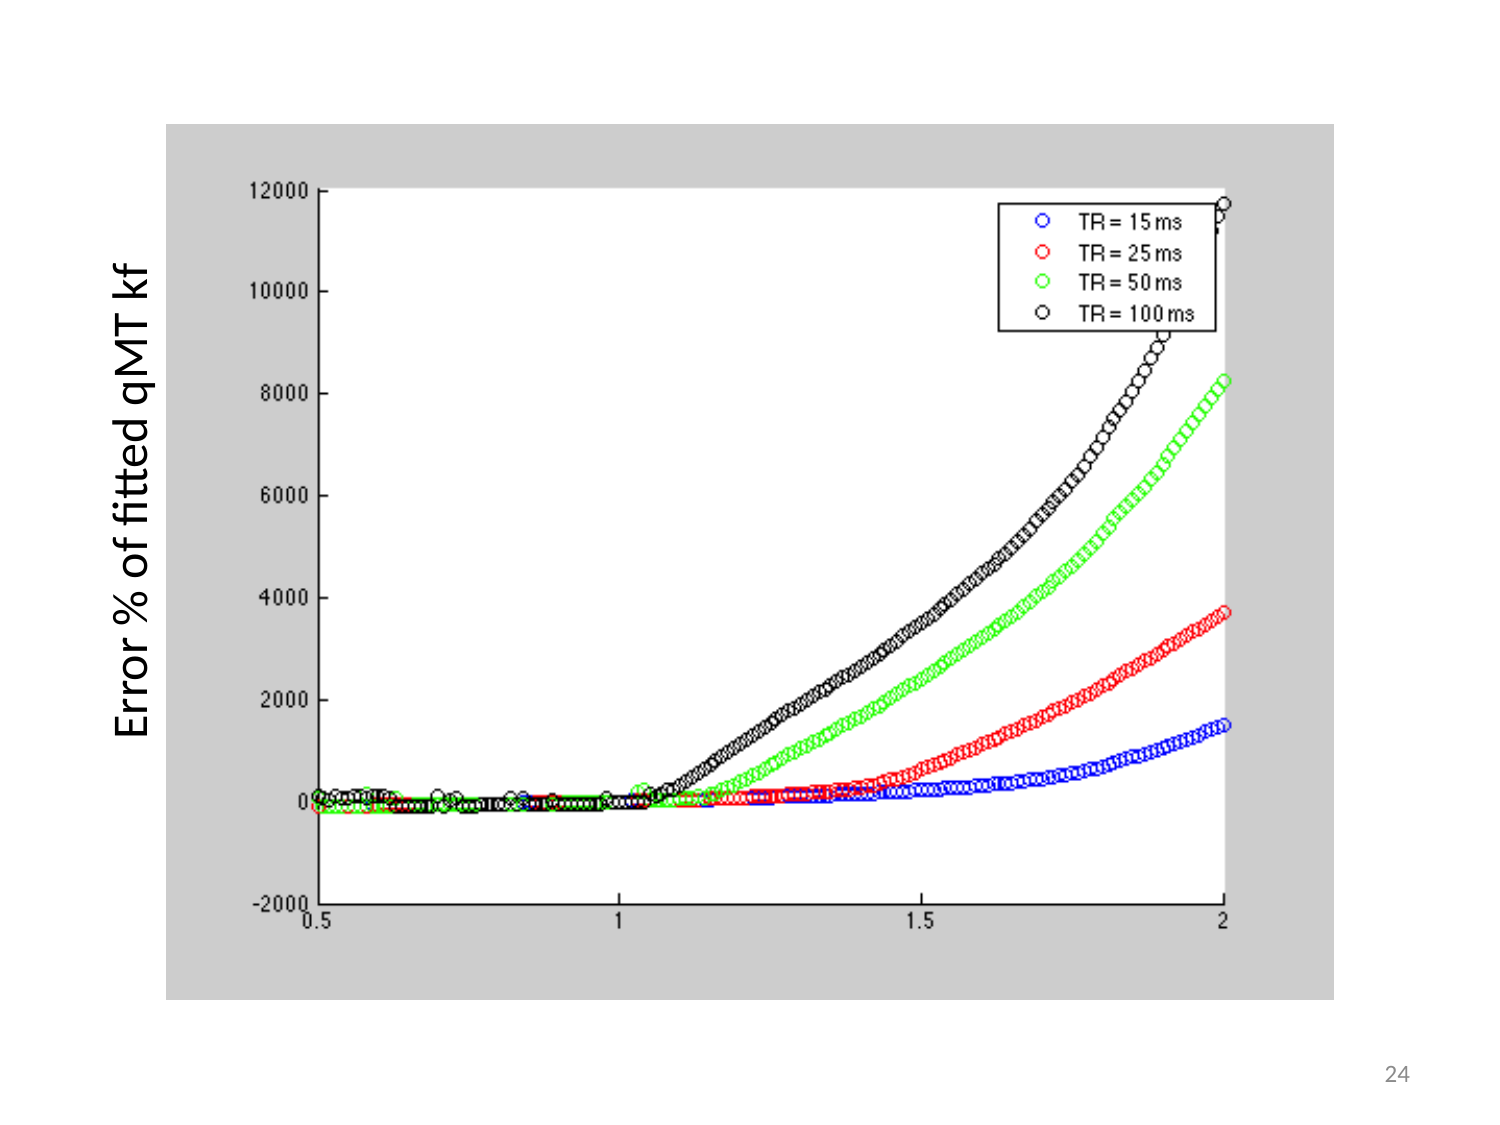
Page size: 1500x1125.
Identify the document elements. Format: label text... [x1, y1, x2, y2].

text_box Error % of fitted qMT kf [89, 232, 161, 771]
slide_number 24 [1074, 1042, 1425, 1103]
picture [166, 124, 1334, 1001]
